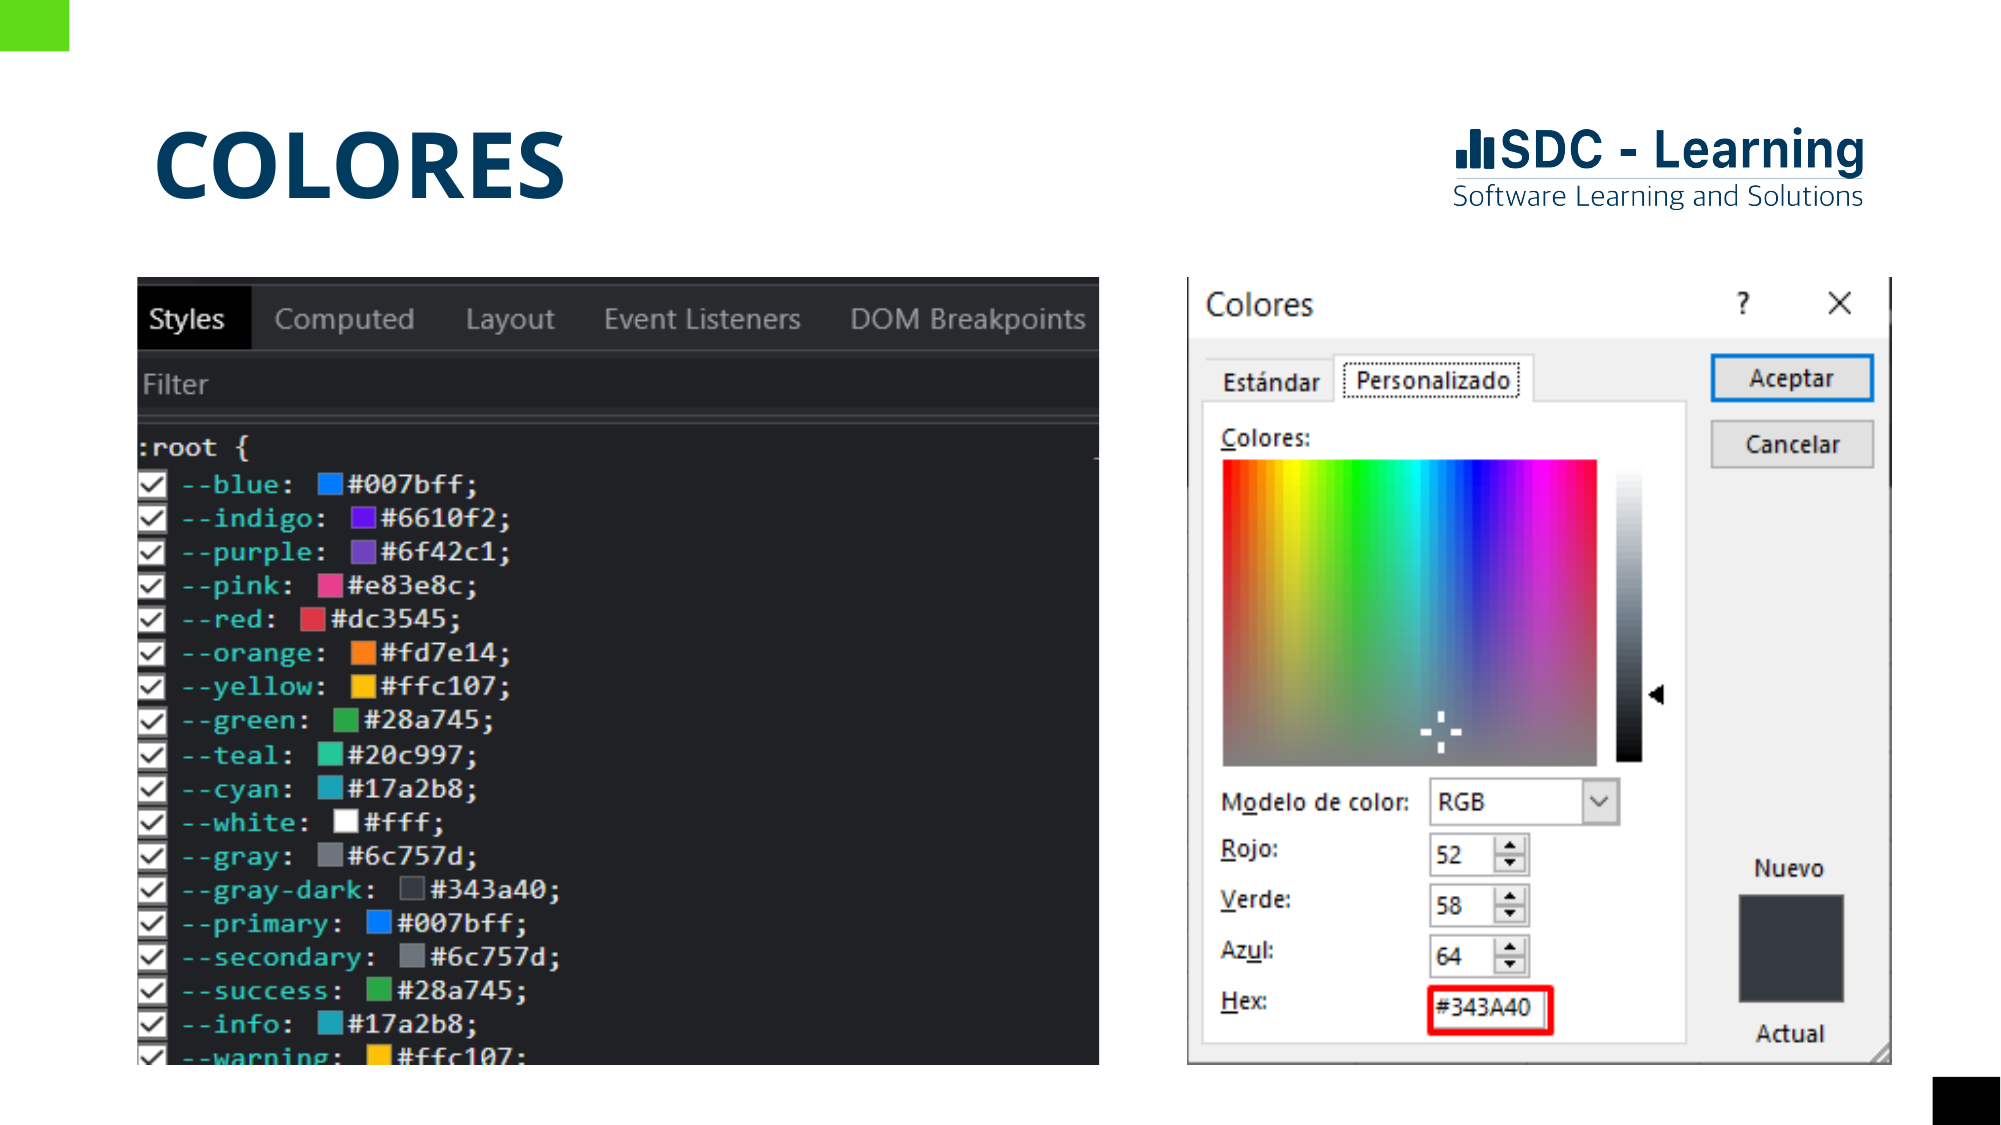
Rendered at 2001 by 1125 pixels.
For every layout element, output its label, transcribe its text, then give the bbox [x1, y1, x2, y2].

title COLORES [137, 59, 1863, 278]
picture [1187, 277, 1892, 1066]
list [137, 277, 1100, 1066]
